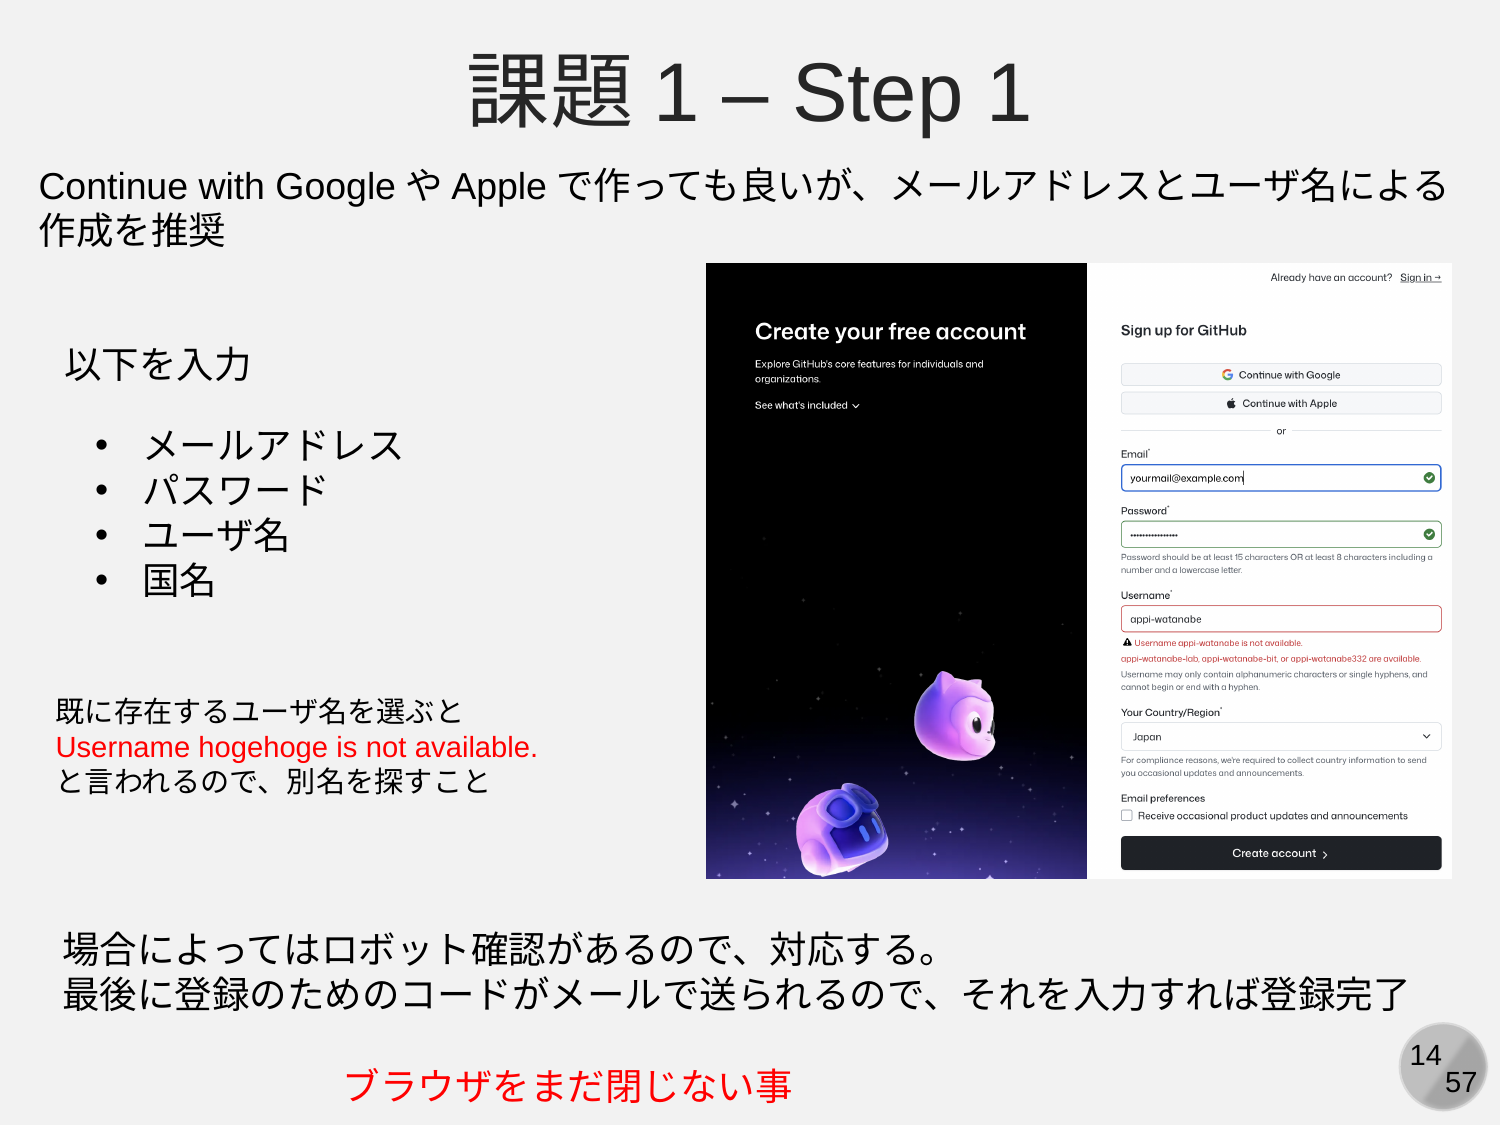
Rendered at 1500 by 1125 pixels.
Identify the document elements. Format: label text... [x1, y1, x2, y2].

text_box メールアドレス パスワード ユーザ名 国名 [80, 414, 420, 610]
text_box 以下を入力 [49, 333, 267, 394]
text_box 場合によってはロボット確認があるので、対応する。 最後に登録のためのコードがメールで送られるので、それを入力すれば登録完了 [47, 918, 1426, 1024]
list 課題1 – Step 1 [0, 31, 1500, 155]
text_box Continue with GoogleやAppleで作っても良いが、メールアドレスとユーザ名による 作成を推奨 [23, 154, 1465, 260]
text_box ブラウザをまだ閉じない事 [328, 1055, 808, 1115]
picture [706, 263, 1452, 879]
text_box 既に存在するユーザ名を選ぶと Username hogehoge is not available. と言われるので、別名を探すこと [40, 686, 554, 806]
